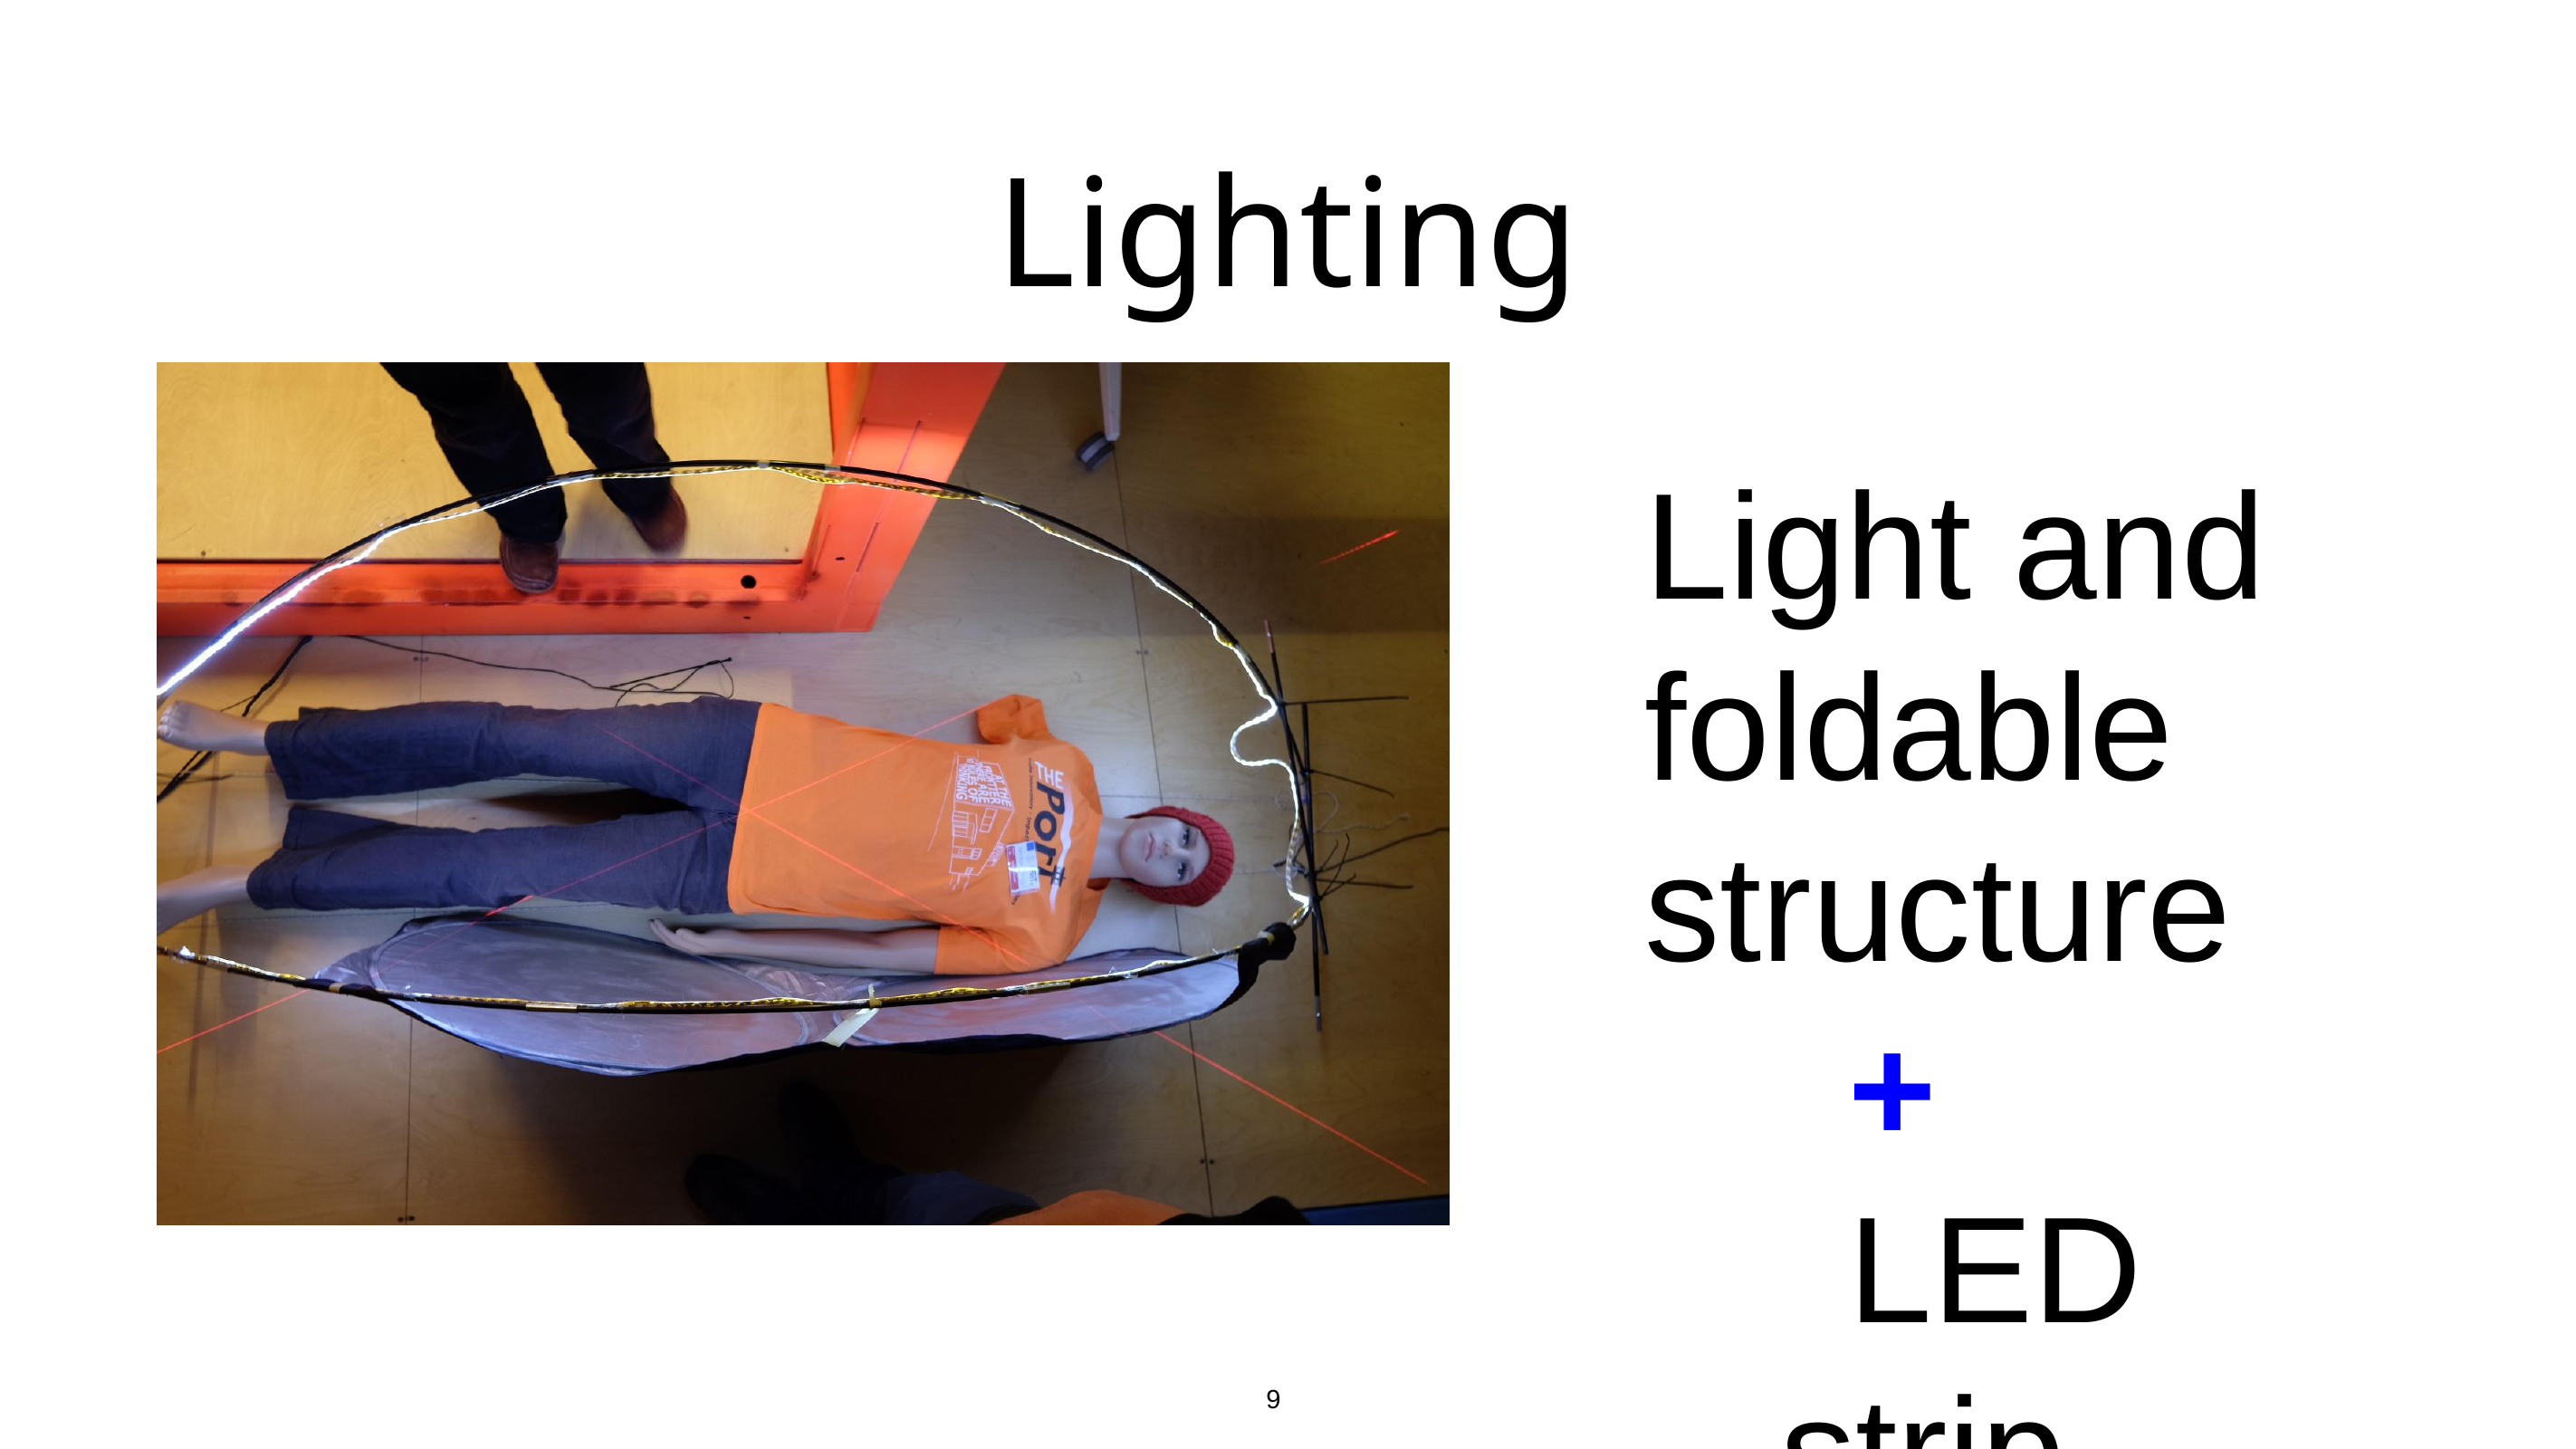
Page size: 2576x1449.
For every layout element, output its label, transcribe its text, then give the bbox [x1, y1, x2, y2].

slide_number 9 [1259, 1374, 1315, 1431]
title Lighting [188, 65, 2388, 388]
picture [157, 362, 1451, 1225]
text_box Light and foldable structure + LED strip [1631, 434, 2461, 1104]
